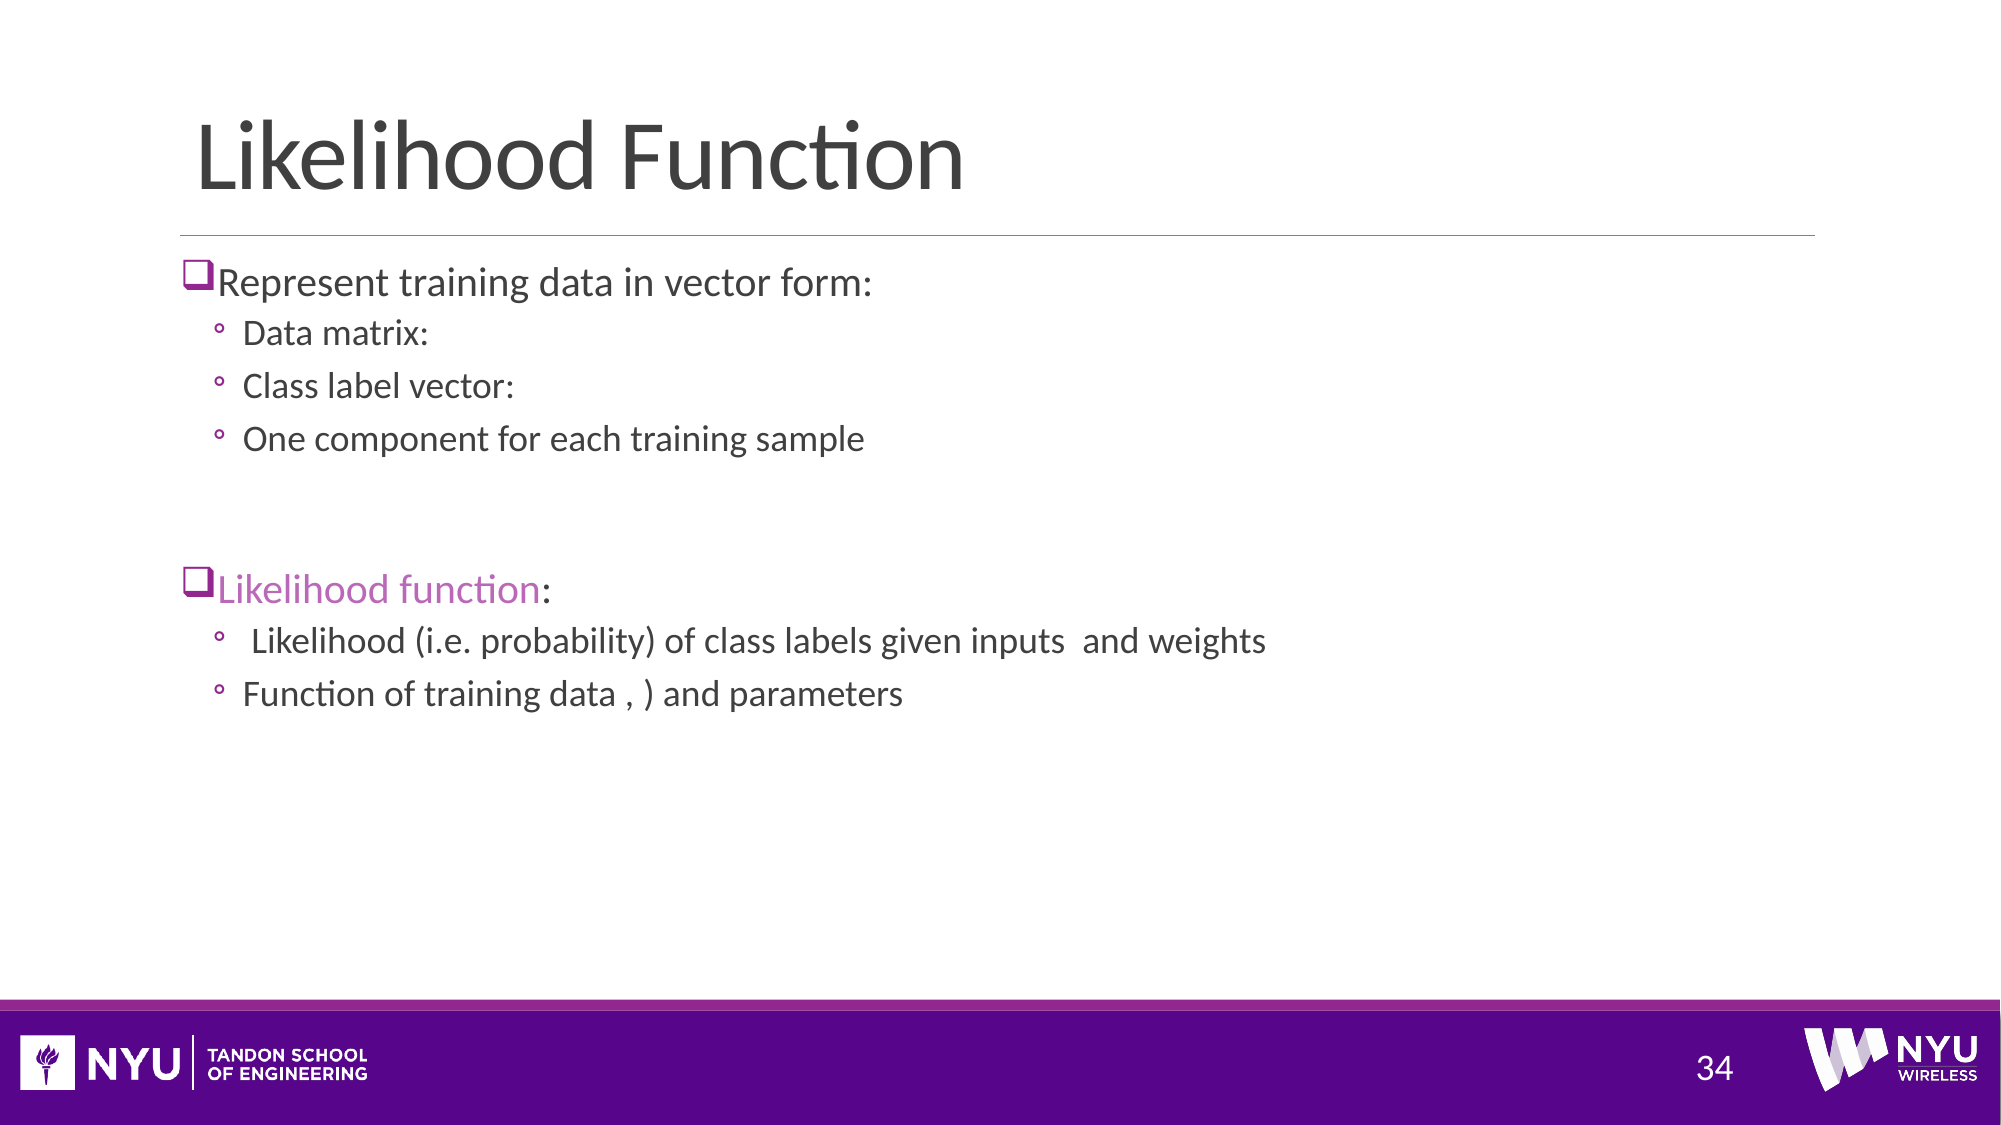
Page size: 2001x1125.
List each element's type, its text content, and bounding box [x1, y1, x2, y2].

title Likelihood Function [180, 47, 1830, 218]
slide_number 34 [1533, 1035, 1749, 1096]
